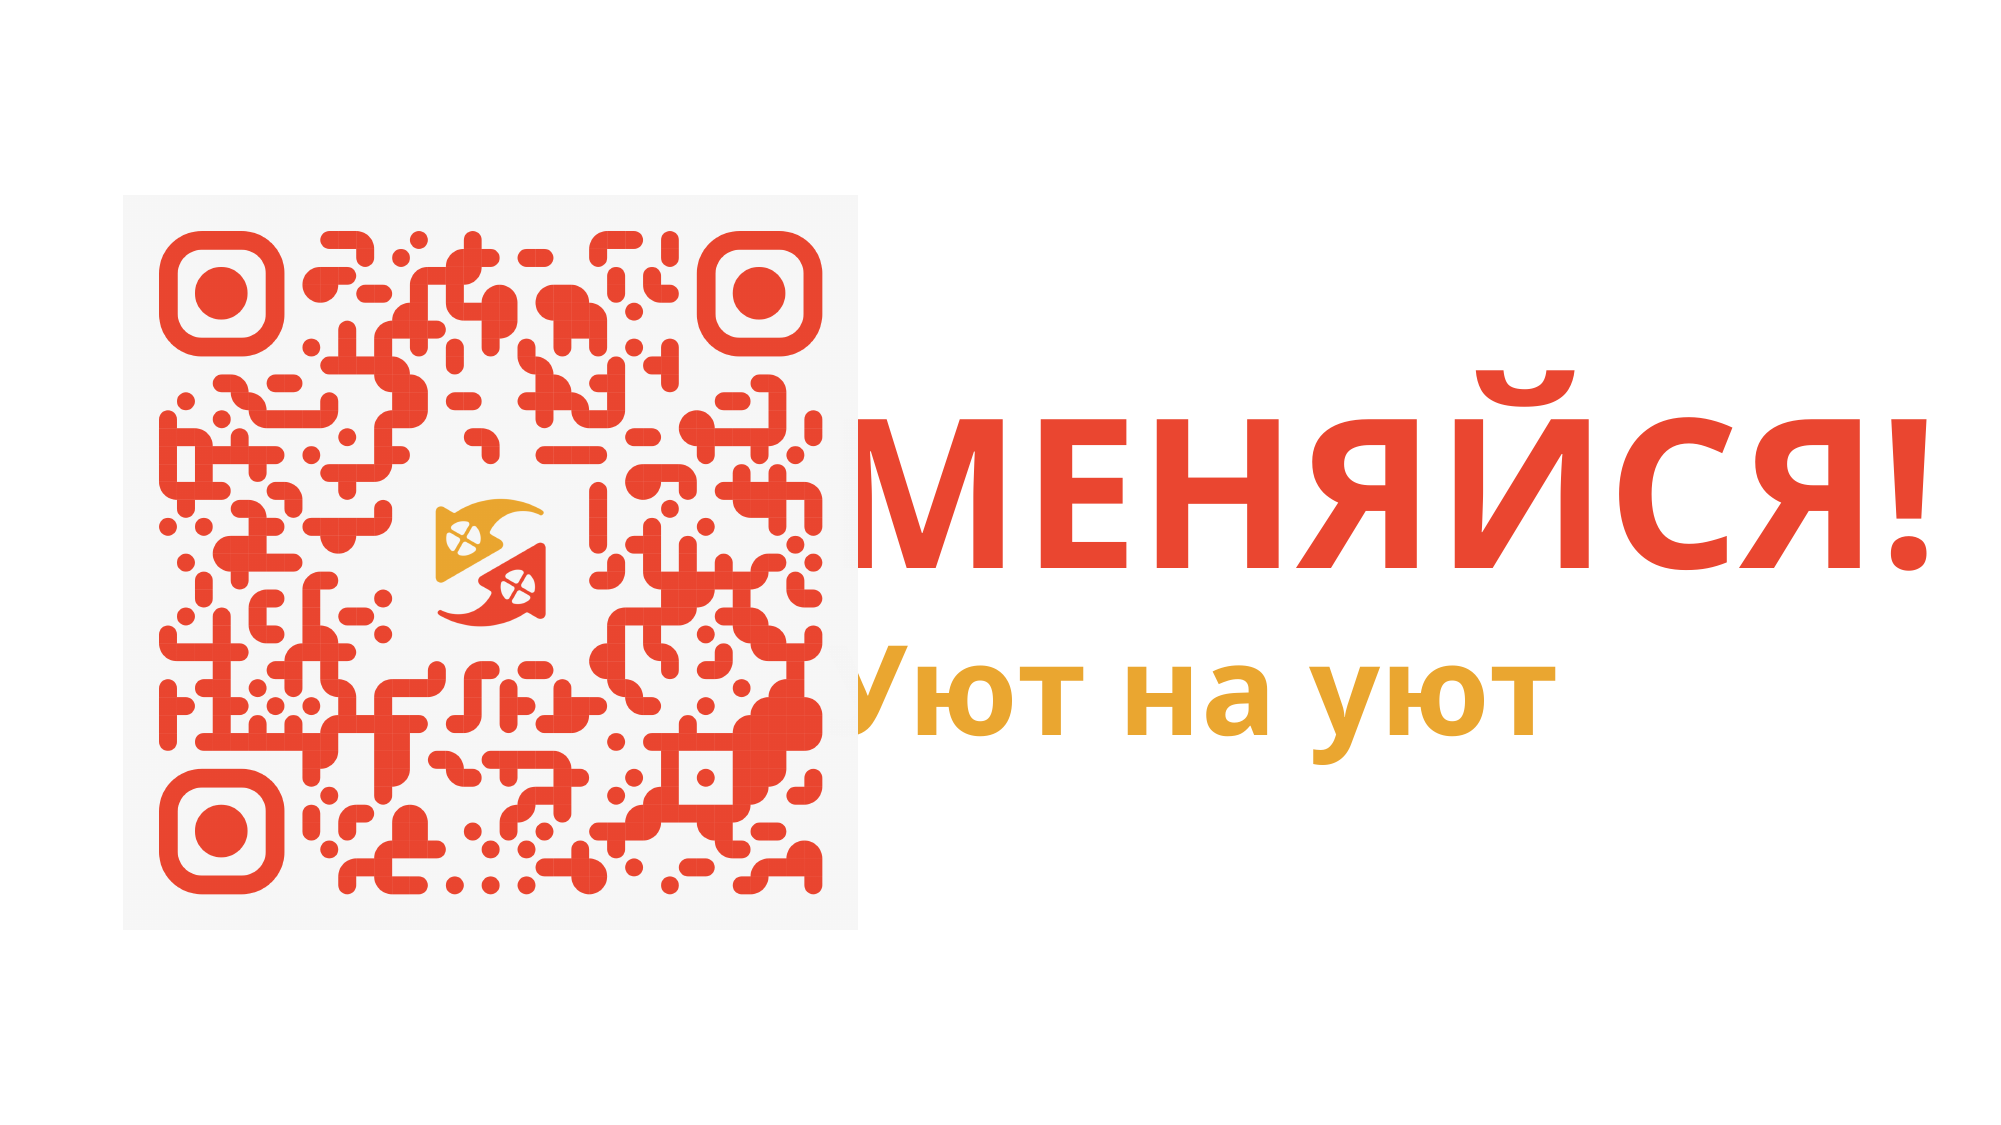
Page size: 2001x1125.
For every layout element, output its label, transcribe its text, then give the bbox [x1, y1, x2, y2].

text_box МЕНЯЙСЯ! Уют на уют [858, 352, 1954, 768]
picture [123, 195, 858, 930]
